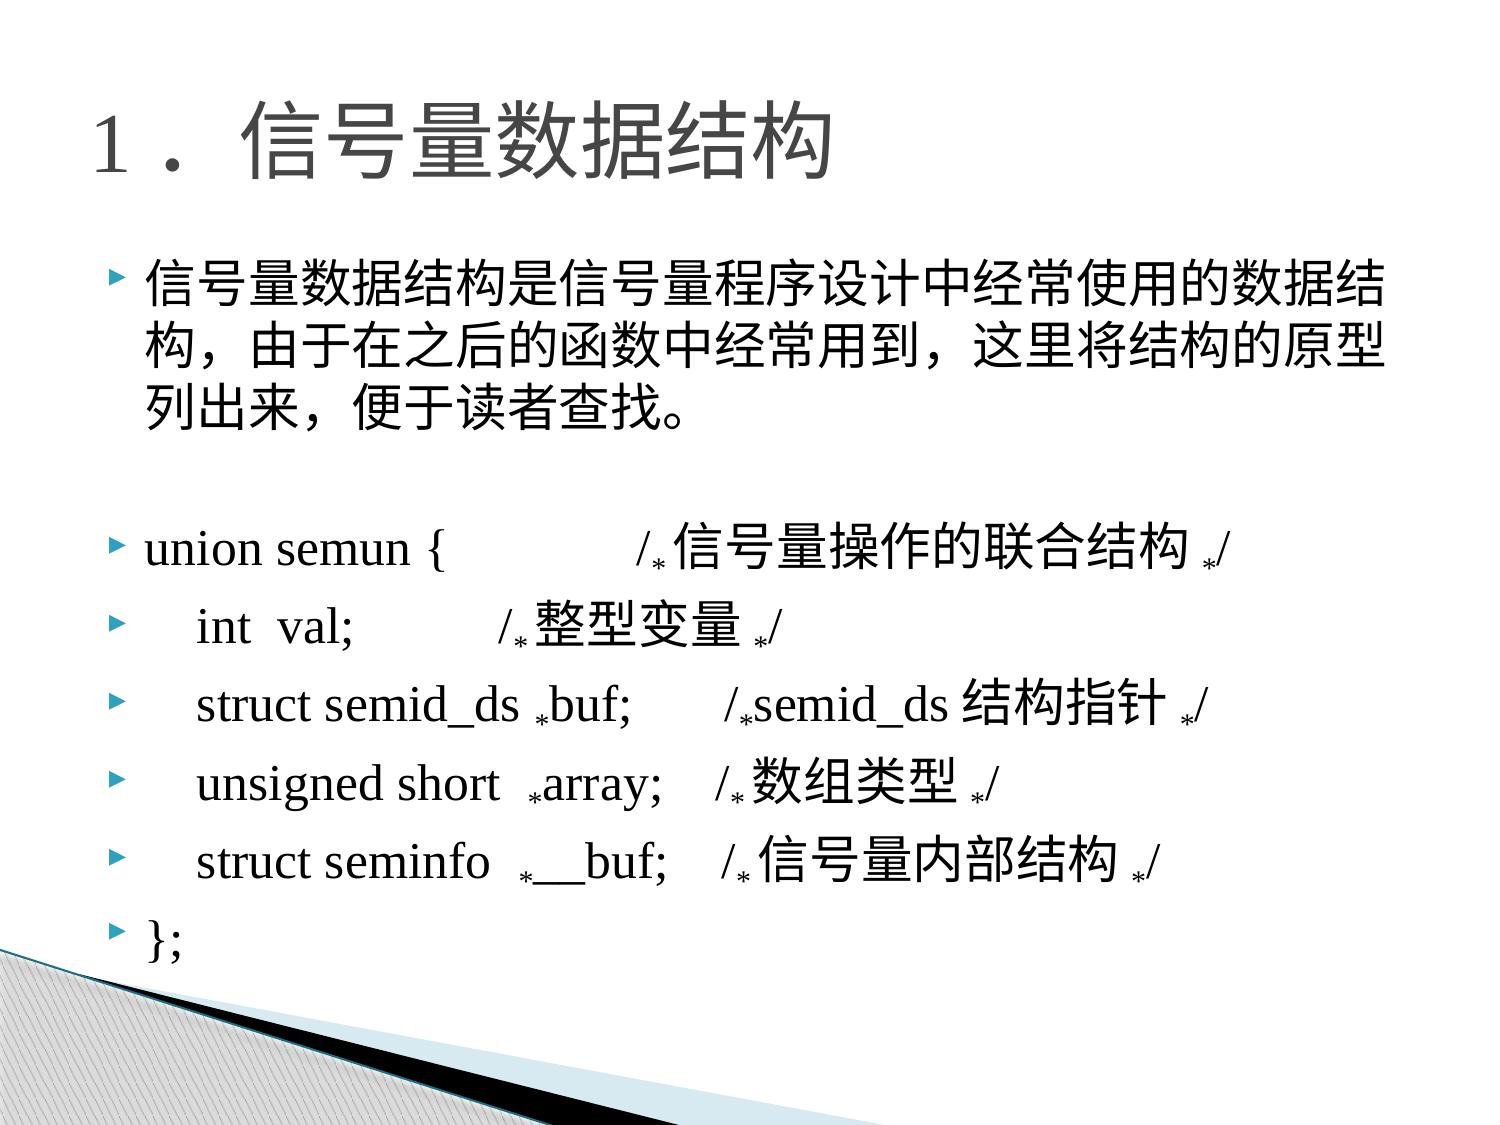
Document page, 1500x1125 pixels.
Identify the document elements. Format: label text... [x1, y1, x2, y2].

title 1．信号量数据结构 [75, 45, 1425, 233]
list 信号量数据结构是信号量程序设计中经常使用的数据结构，由于在之后的函数中经常用到，这里将结构的原型列出来，便于读者查找。 union semun { /*信号量操作的联合结构*/ int val; /*整型变量*/ struct semid_ds *buf; /*semid_ds结构指针*/ unsigned short *array; /*数组类型*/ struct seminfo *__buf; /*信号量内部结构*/ }; [75, 243, 1425, 986]
